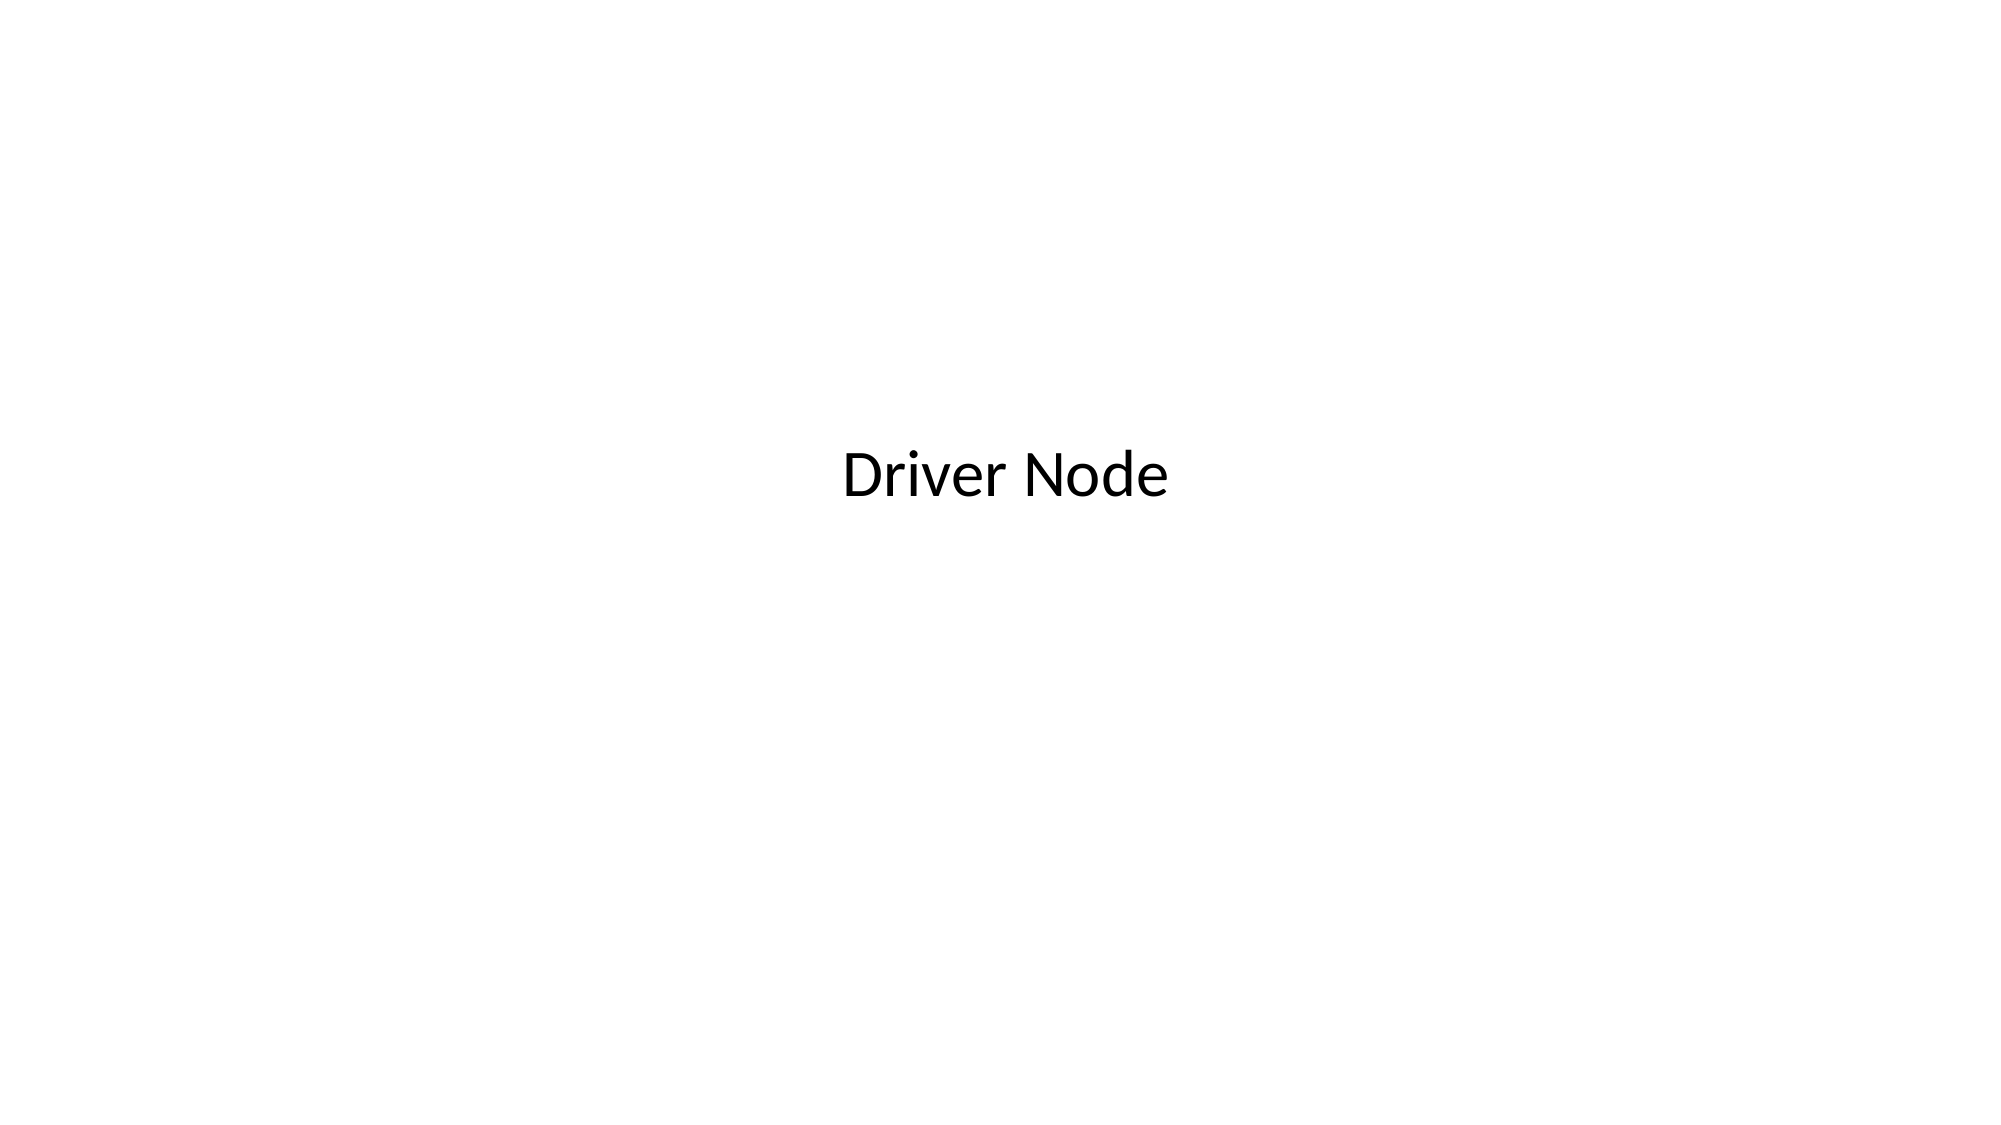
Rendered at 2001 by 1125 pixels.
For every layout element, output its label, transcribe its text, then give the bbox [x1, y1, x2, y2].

text_box Driver Node [828, 422, 1185, 517]
